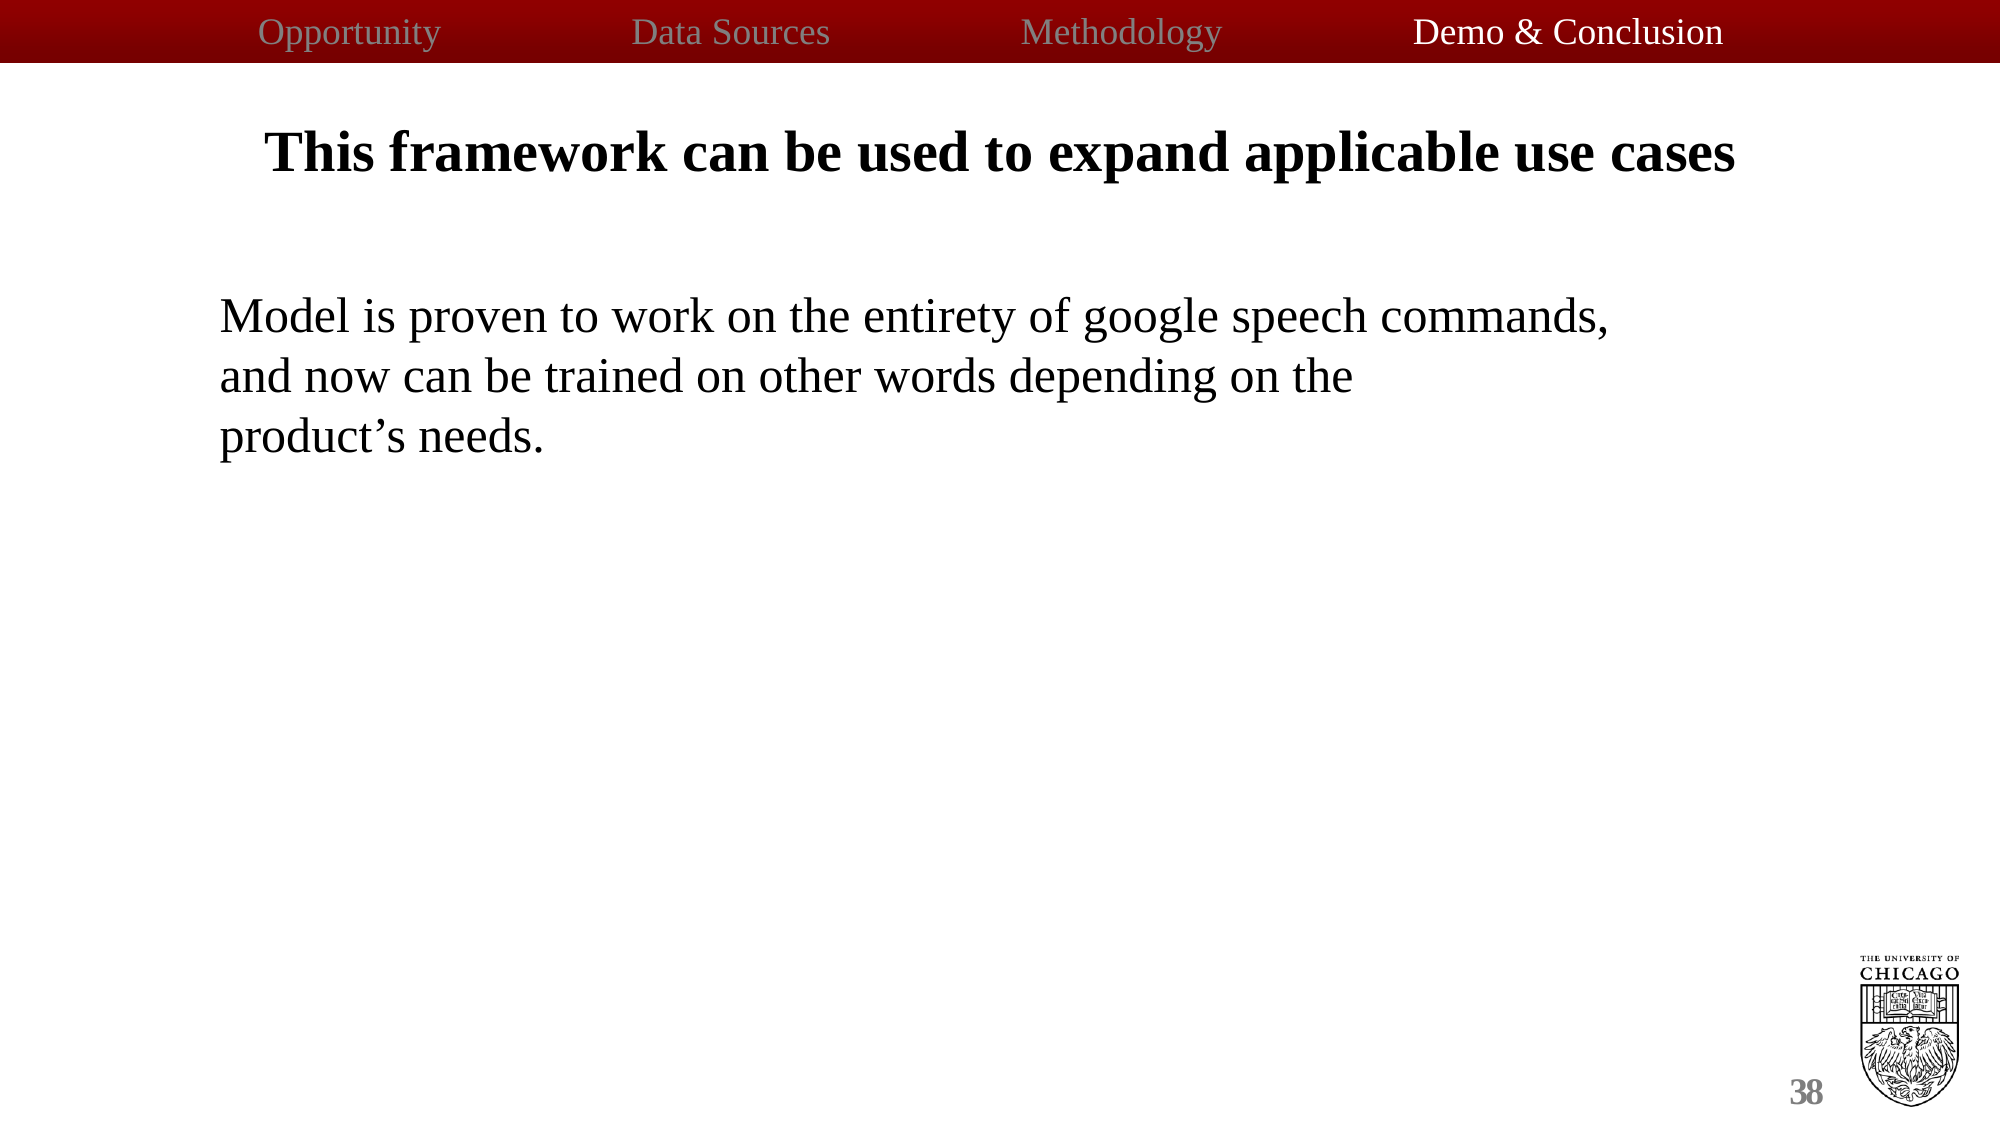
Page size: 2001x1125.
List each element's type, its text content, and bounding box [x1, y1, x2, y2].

text_box Model is proven to work on the entirety of google speech commands, and now can be trained on other words depending on the product’s needs. [204, 275, 1677, 531]
text_box Opportunity Data Sources Methodology Demo & Conclusion​ [242, 0, 1806, 60]
picture [1853, 949, 1966, 1113]
text_box This framework can be used to expand applicable use cases [218, 105, 1782, 191]
picture [0, 0, 2000, 63]
text_box 38 [1783, 1069, 1831, 1112]
